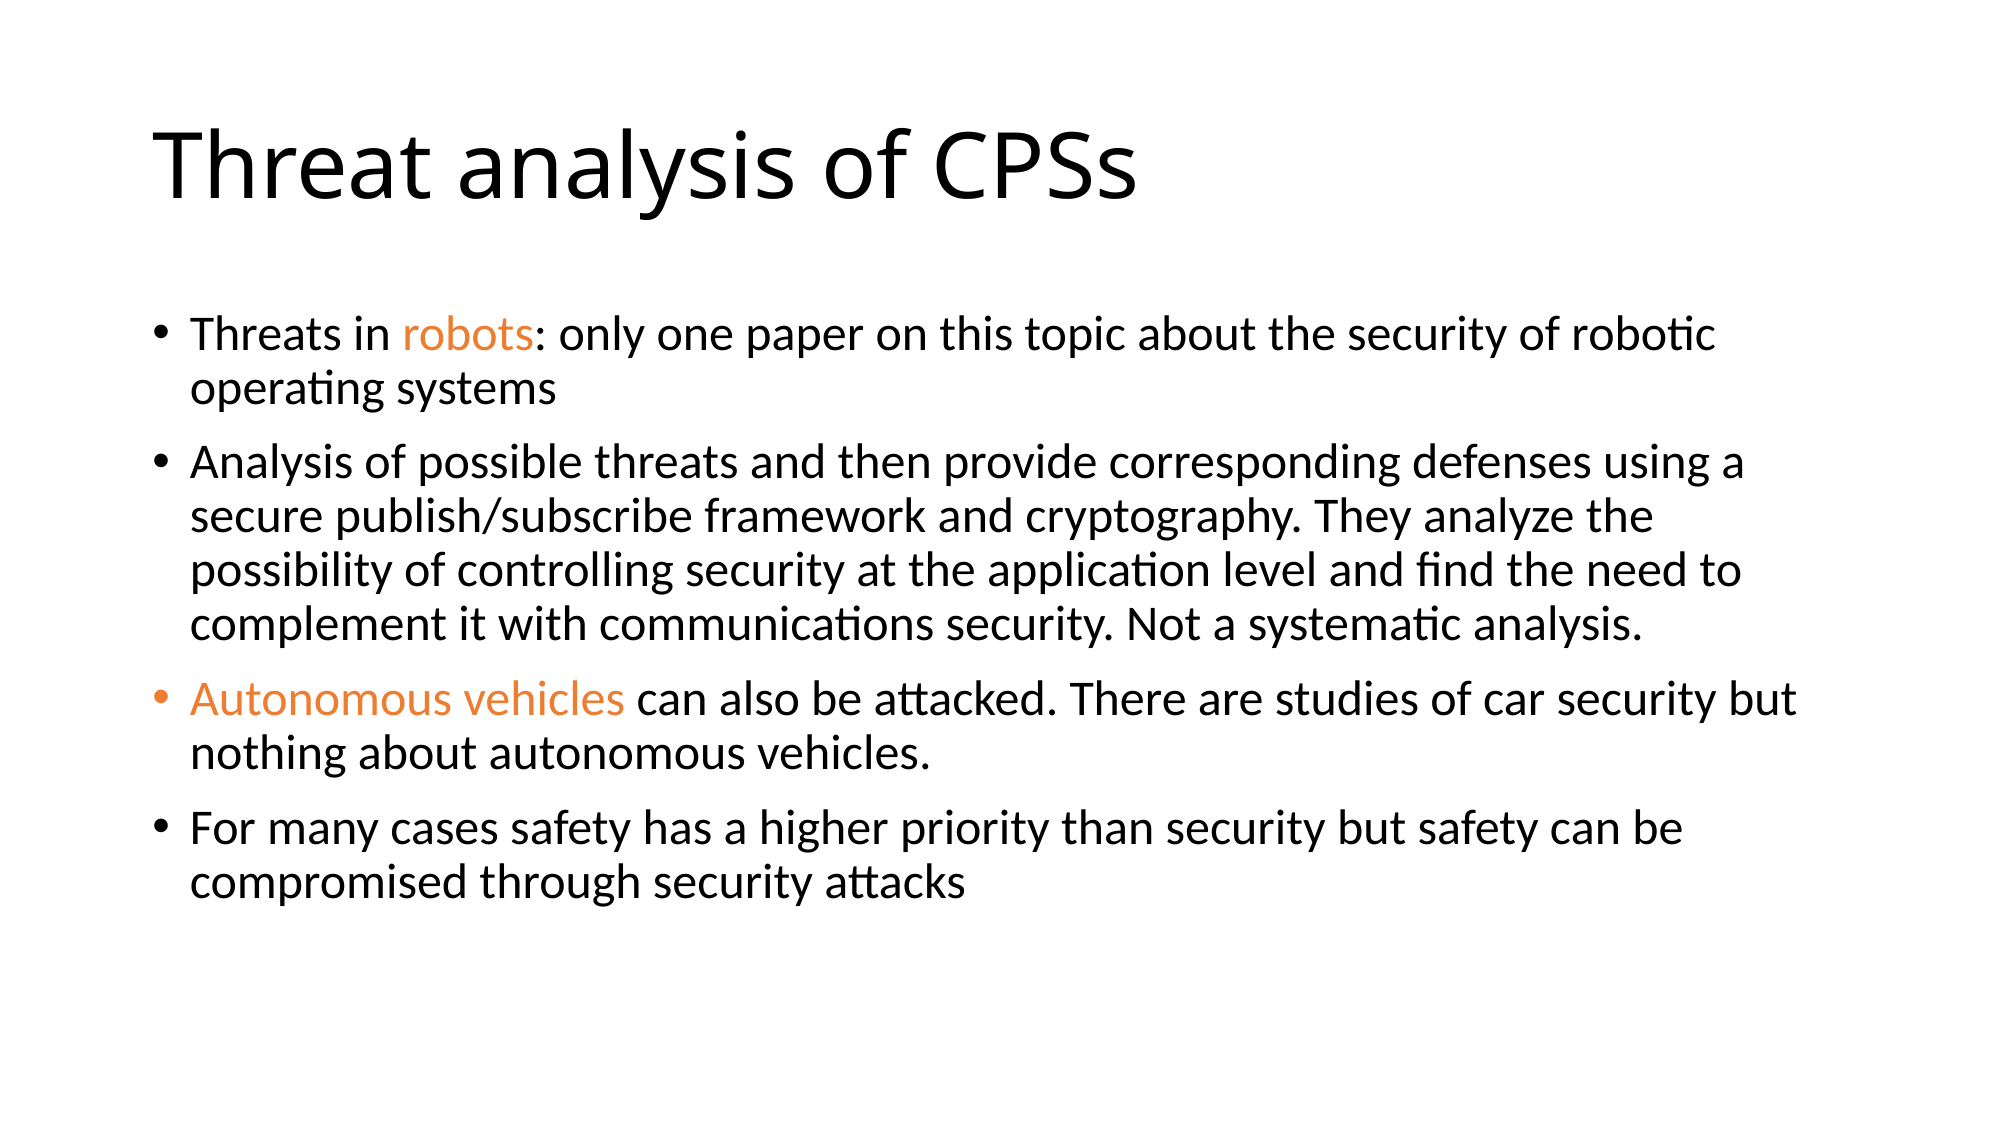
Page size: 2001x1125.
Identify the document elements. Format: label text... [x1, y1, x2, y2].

list Threats in robots: only one paper on this topic about the security of robotic operating systems Analysis of possible threats and then provide corresponding defenses using a secure publish/subscribe framework and cryptography. They analyze the possibility of controlling security at the application level and find the need to complement it with communications security. Not a systematic analysis. Autonomous vehicles can also be attacked. There are studies of car security but nothing about autonomous vehicles. For many cases safety has a higher priority than security but safety can be compromised through security attacks [137, 299, 1863, 1014]
title Threat analysis of CPSs [137, 59, 1863, 278]
